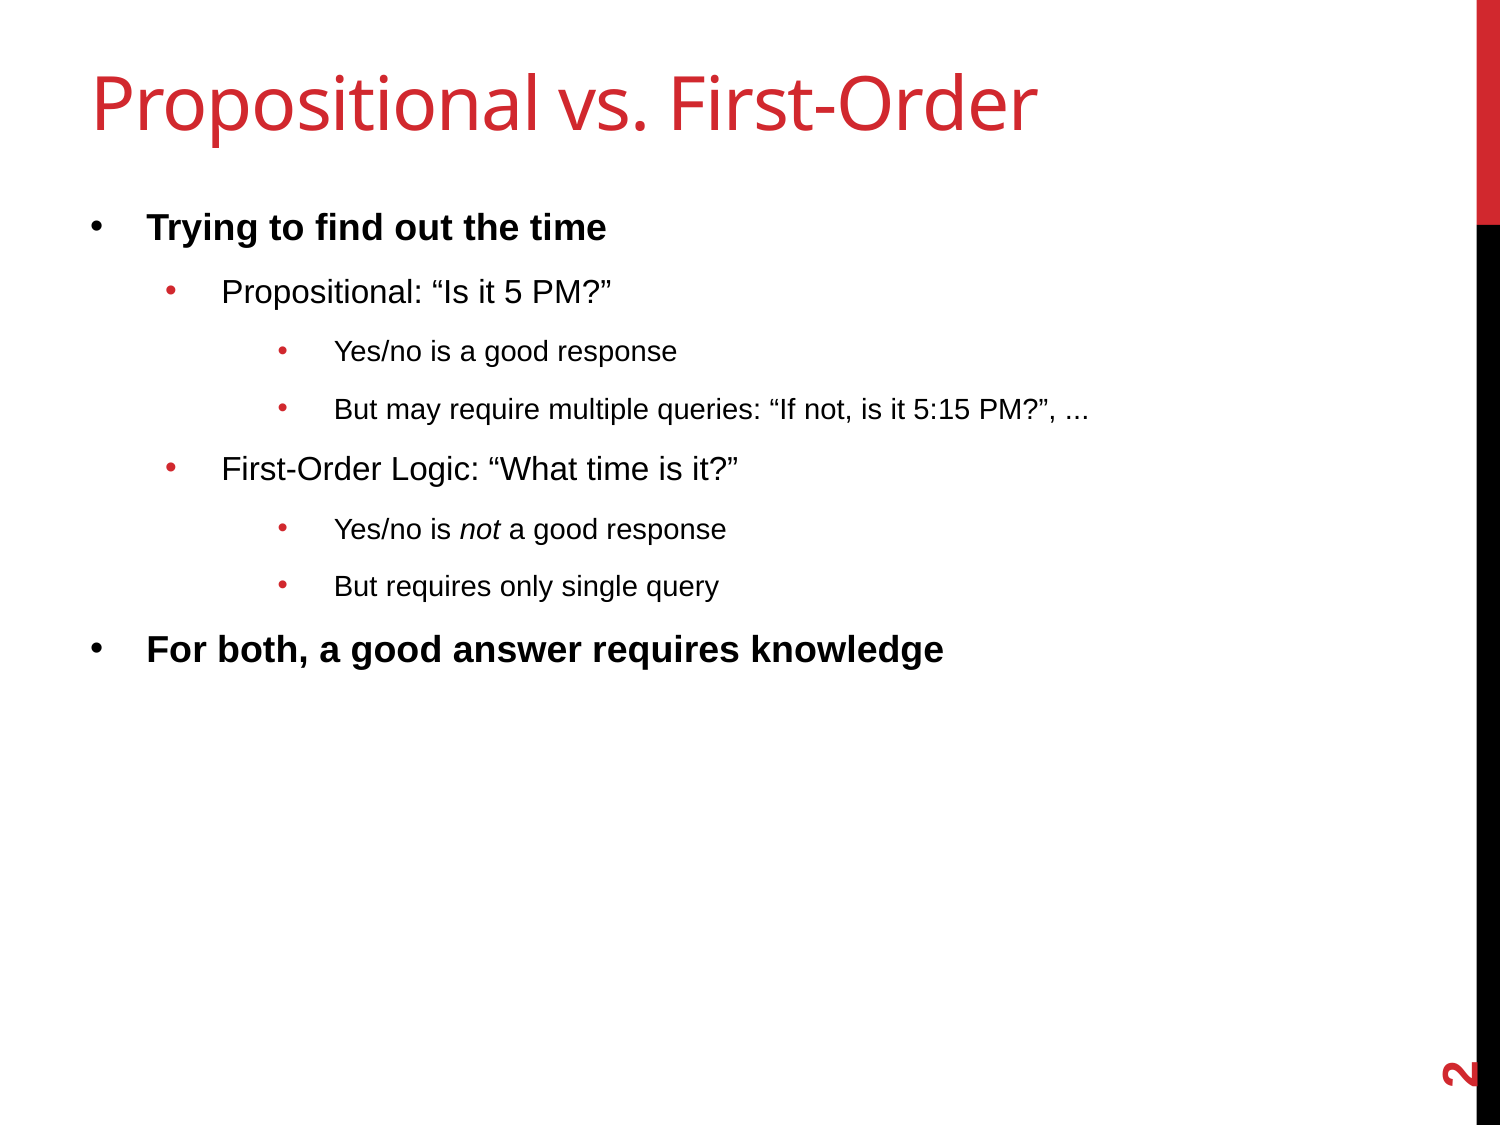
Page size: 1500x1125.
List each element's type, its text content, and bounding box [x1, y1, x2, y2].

slide_number 2 [1427, 887, 1488, 1104]
list Trying to find out the time Propositional: “Is it 5 PM?” Yes/no is a good response But may require multiple queries: “If not, is it 5:15 PM?”, ... First-Order Logic: “What time is it?” Yes/no is not a good response But requires only single query For both, a good answer requires knowledge [75, 195, 1401, 1104]
title Propositional vs. First-Order [75, 25, 1401, 154]
